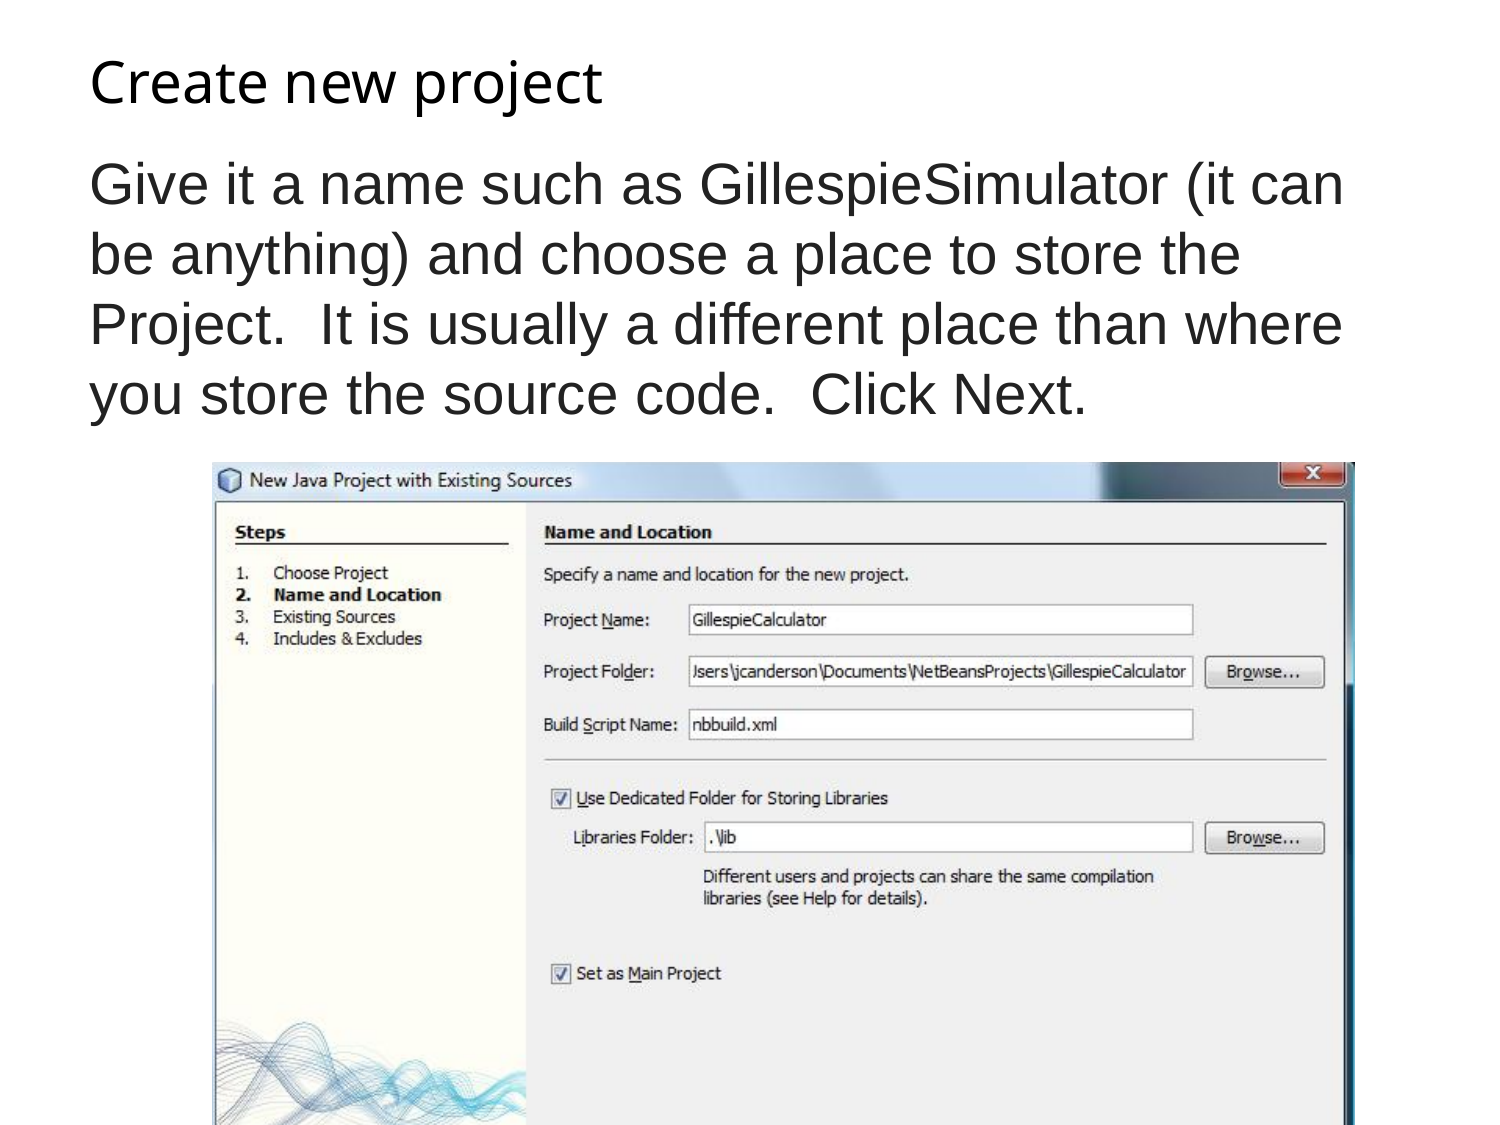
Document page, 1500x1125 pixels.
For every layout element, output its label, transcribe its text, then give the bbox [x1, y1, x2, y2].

text_box Create new project [74, 37, 1488, 123]
picture [212, 462, 1355, 1125]
text_box Give it a name such as GillespieSimulator (it can be anything) and choose a place to store the Project. It is usually a different place than where you store the source code. Click Next. [74, 139, 1438, 434]
